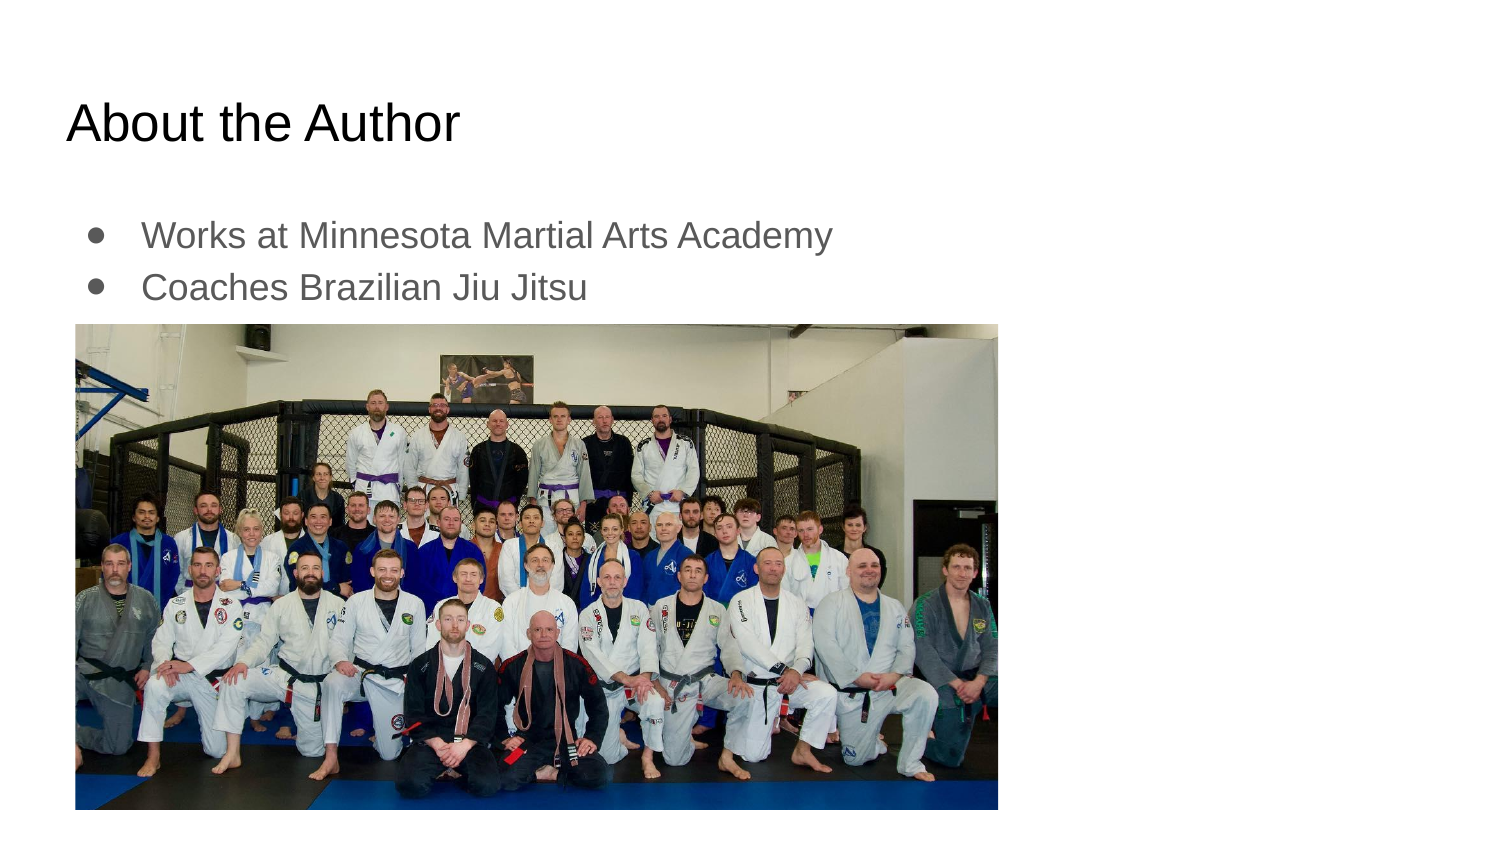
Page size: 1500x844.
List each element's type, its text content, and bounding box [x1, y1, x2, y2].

picture [75, 324, 999, 810]
list Works at Minnesota Martial Arts Academy Coaches Brazilian Jiu Jitsu [51, 189, 1449, 750]
title About the Author [51, 72, 1449, 167]
